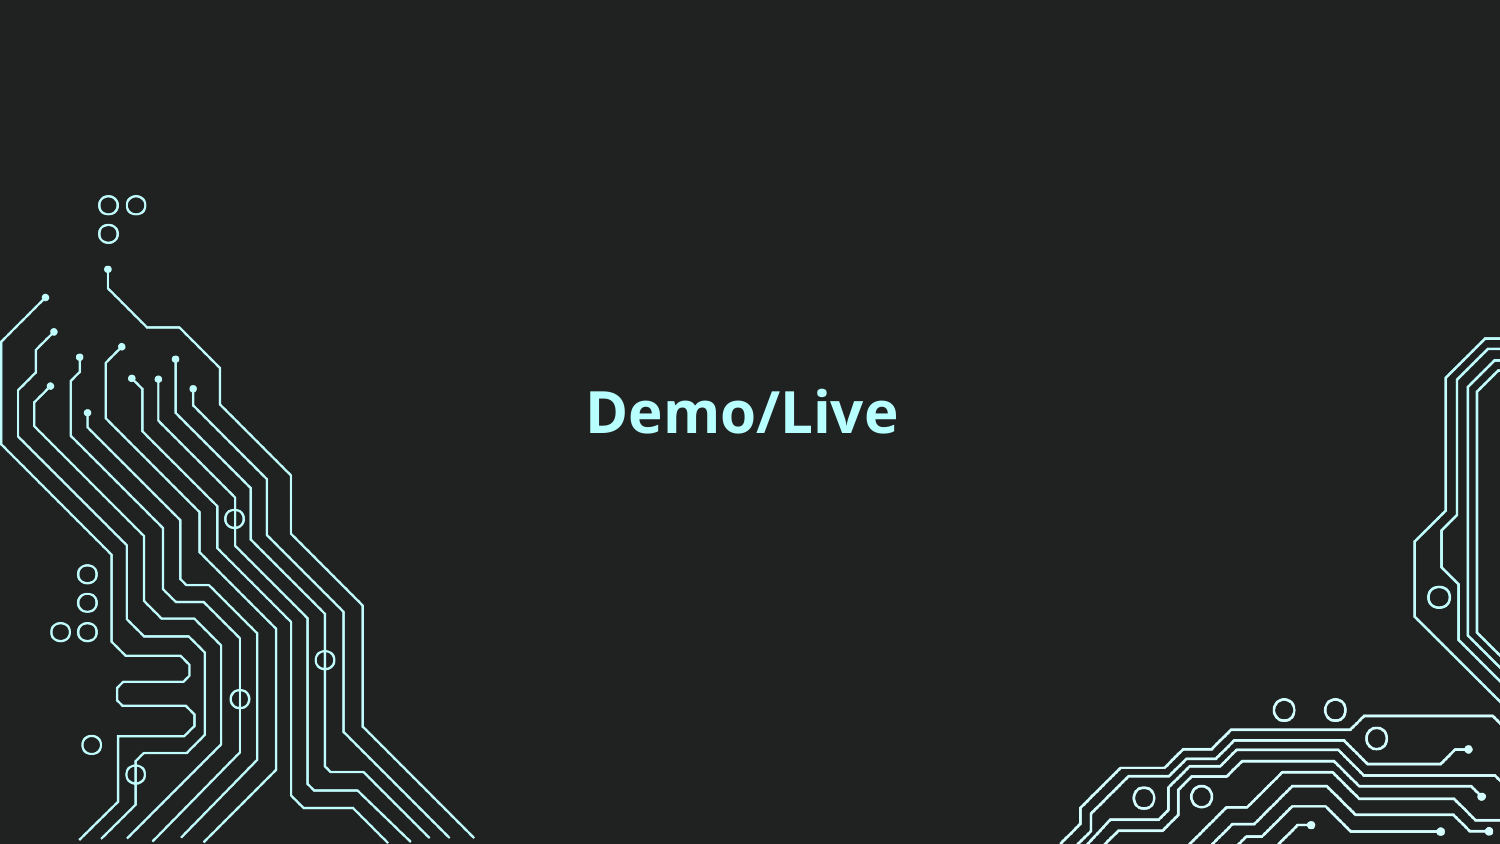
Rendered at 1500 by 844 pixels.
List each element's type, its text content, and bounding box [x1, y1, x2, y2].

picture [0, 195, 475, 844]
title Demo/Live [479, 360, 1382, 455]
picture [1059, 338, 1500, 844]
